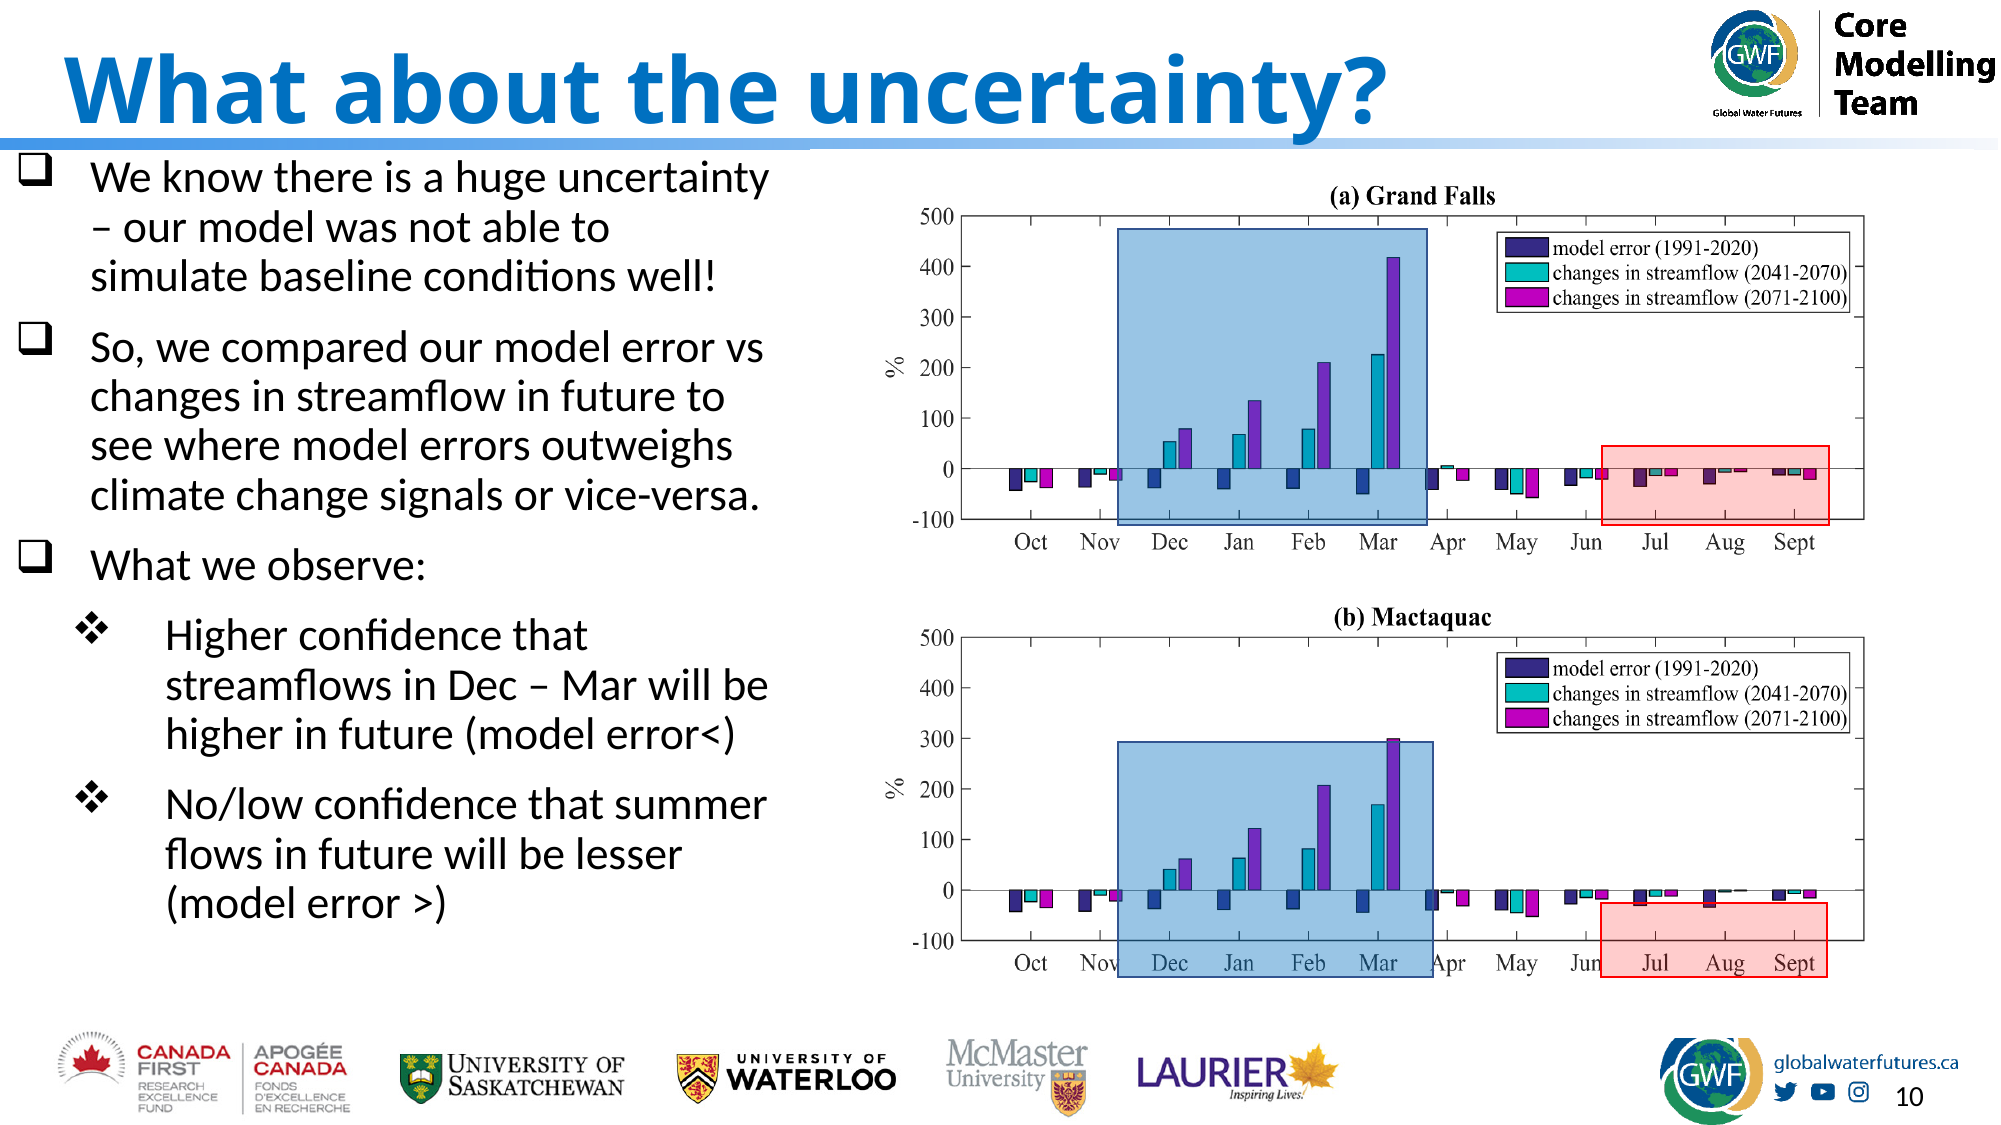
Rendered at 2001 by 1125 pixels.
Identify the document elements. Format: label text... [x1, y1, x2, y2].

slide_number 10 [1489, 1065, 1940, 1125]
text_box We know there is a huge uncertainty – our model was not able to simulate baseline conditions well! So, we compared our model error vs changes in streamflow in future to see where model errors outweighs climate change signals or vice-versa. What we observe: Higher confidence that streamflows in Dec – Mar will be higher in future (model error<) No/low confidence that summer flows in future will be lesser (model error >) [0, 145, 785, 1091]
picture [1703, 0, 2000, 127]
text_box What about the uncertainty? [49, 34, 1856, 153]
picture [0, 149, 1974, 1125]
